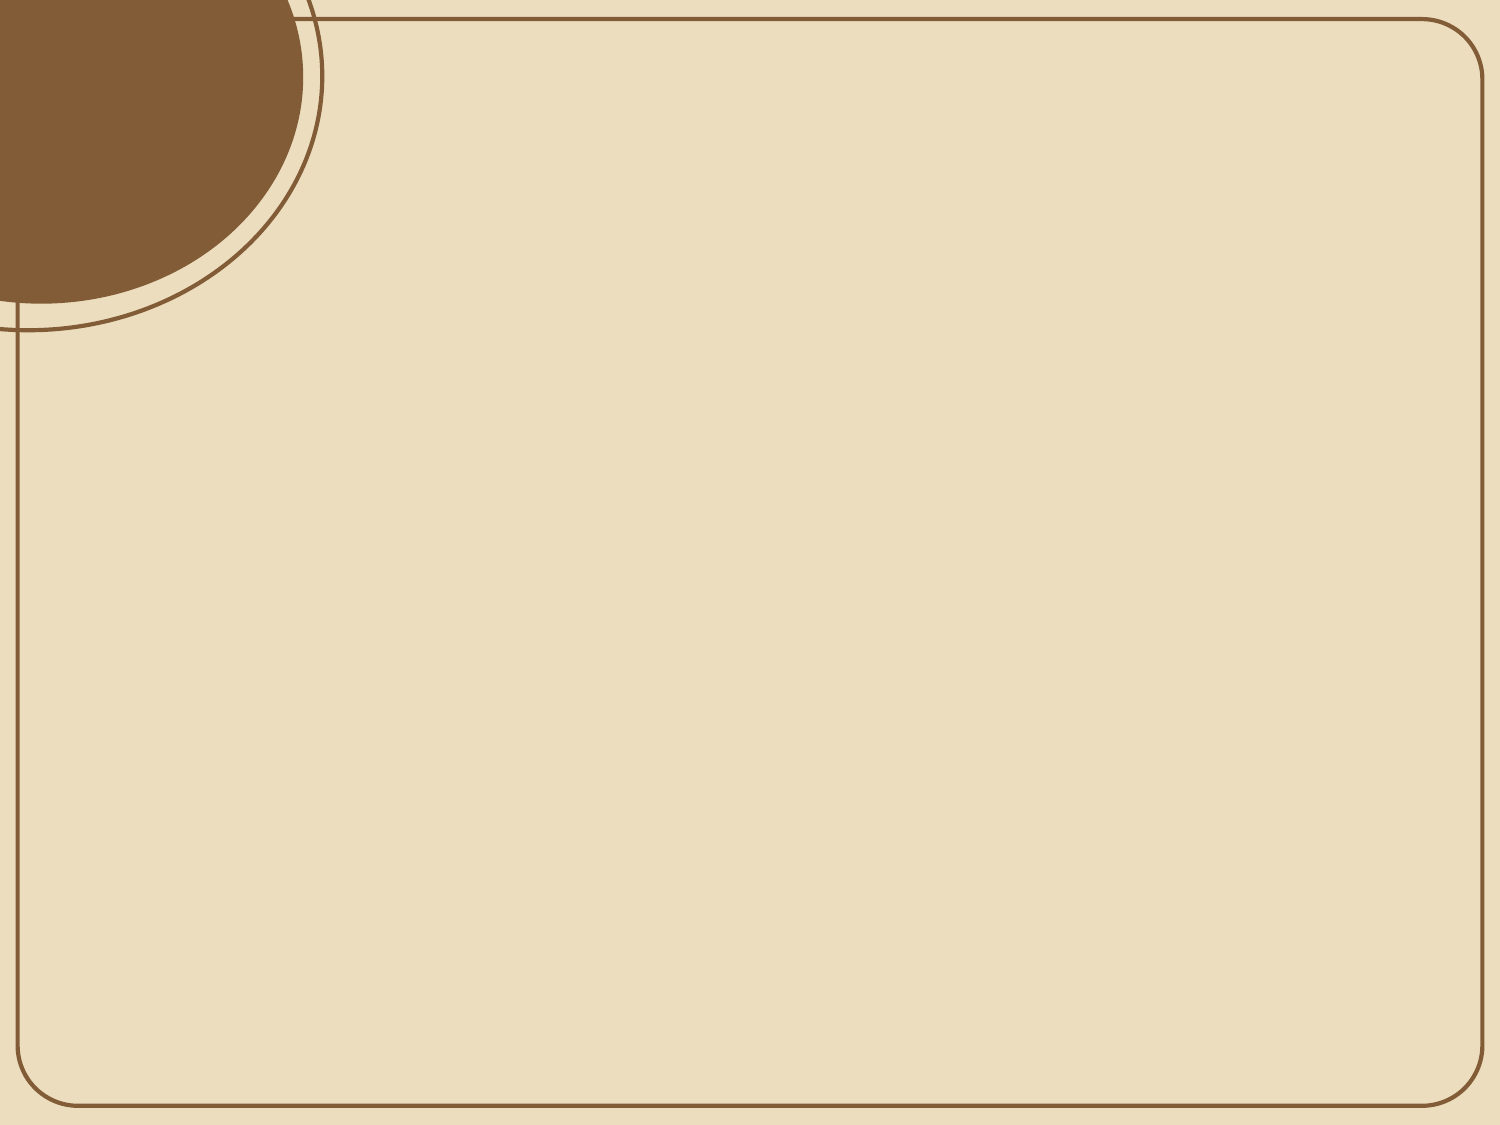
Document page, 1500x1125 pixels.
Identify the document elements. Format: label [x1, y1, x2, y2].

text_box [0, 0, 323, 331]
text_box [15, 16, 1485, 1108]
